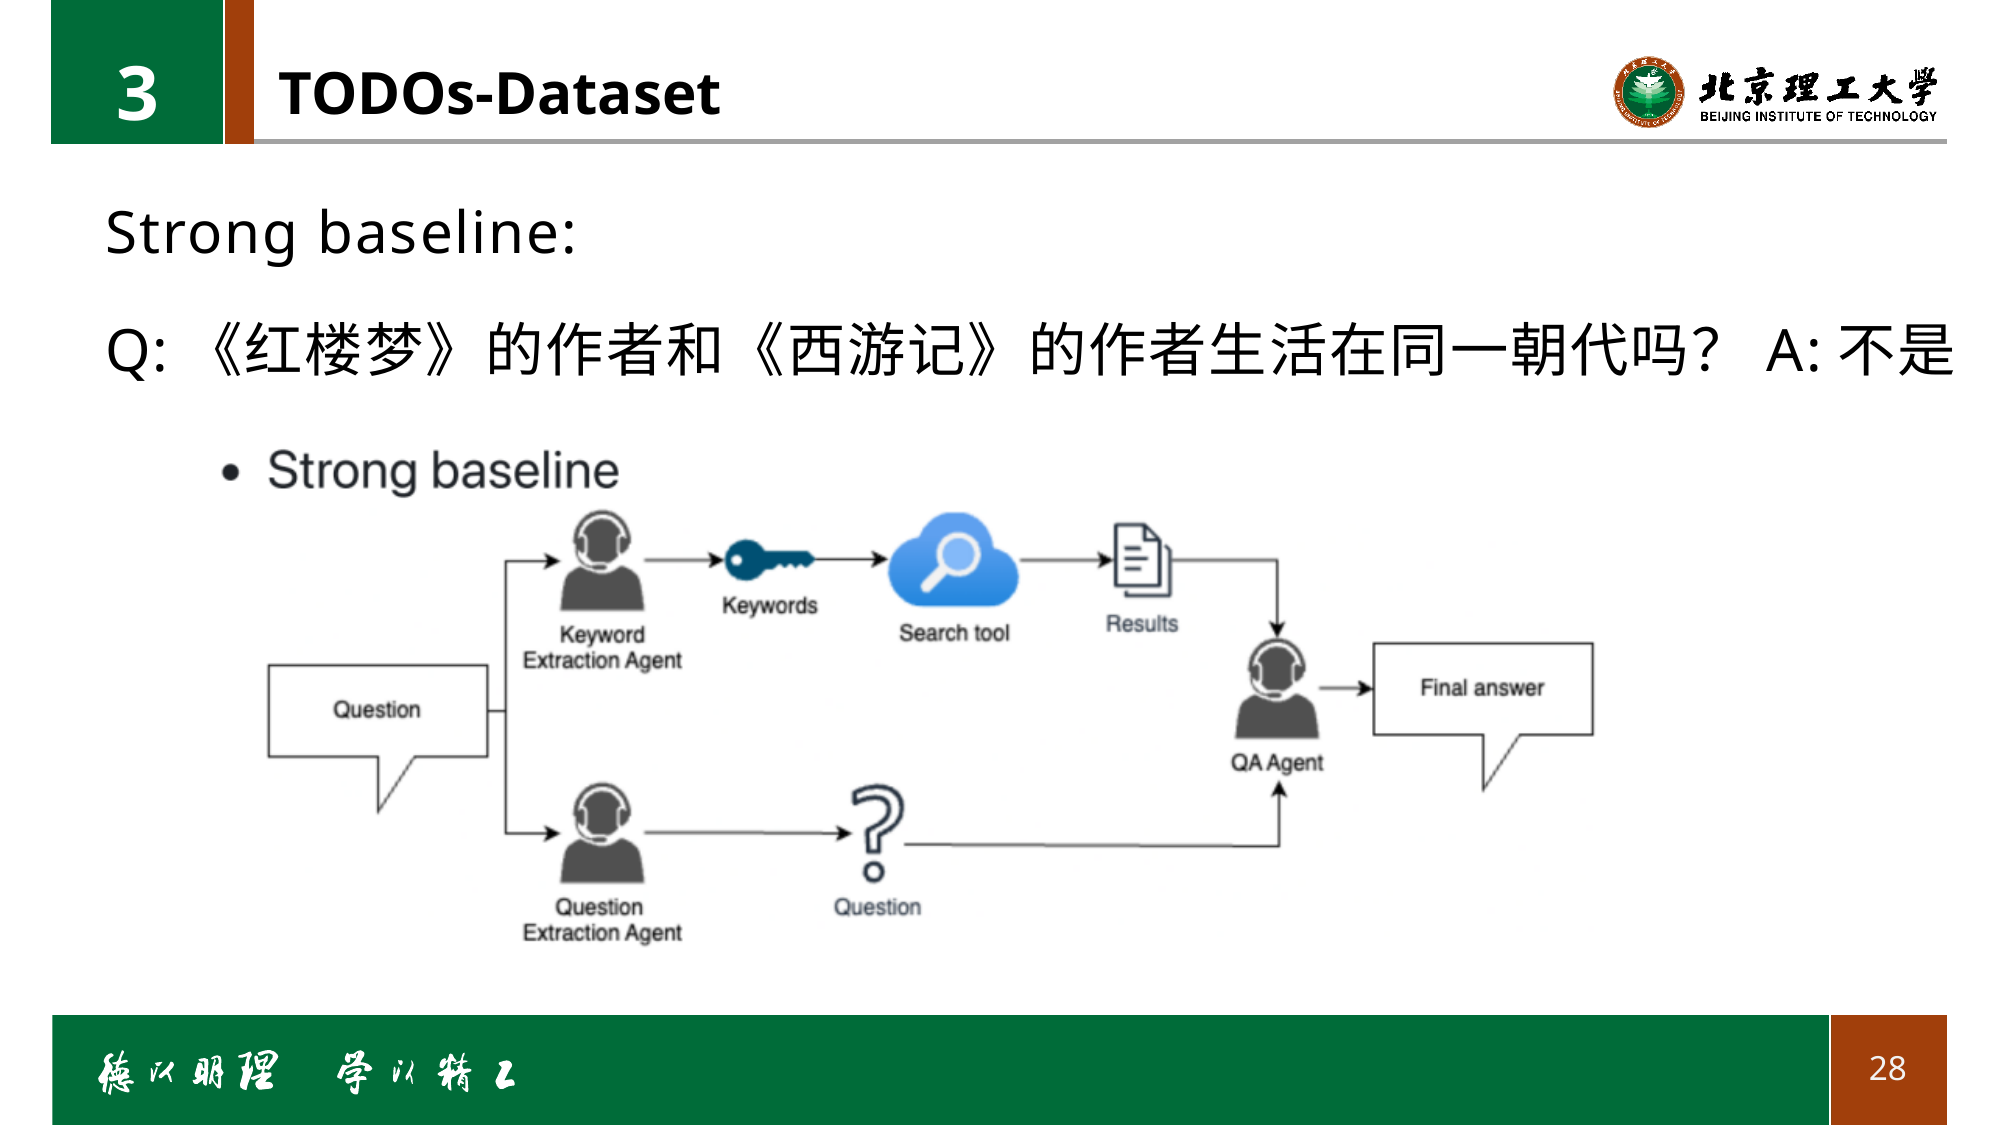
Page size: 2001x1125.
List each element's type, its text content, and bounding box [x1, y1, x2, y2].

text_box Strong baseline: Q:《红楼梦》的作者和《西游记》的作者生活在同一朝代吗？A:不是 [15, 152, 2000, 457]
picture [158, 406, 1695, 1013]
title TODOs-Dataset [263, 56, 1682, 136]
text_box 3 [58, 38, 218, 144]
picture [1682, 56, 1937, 128]
